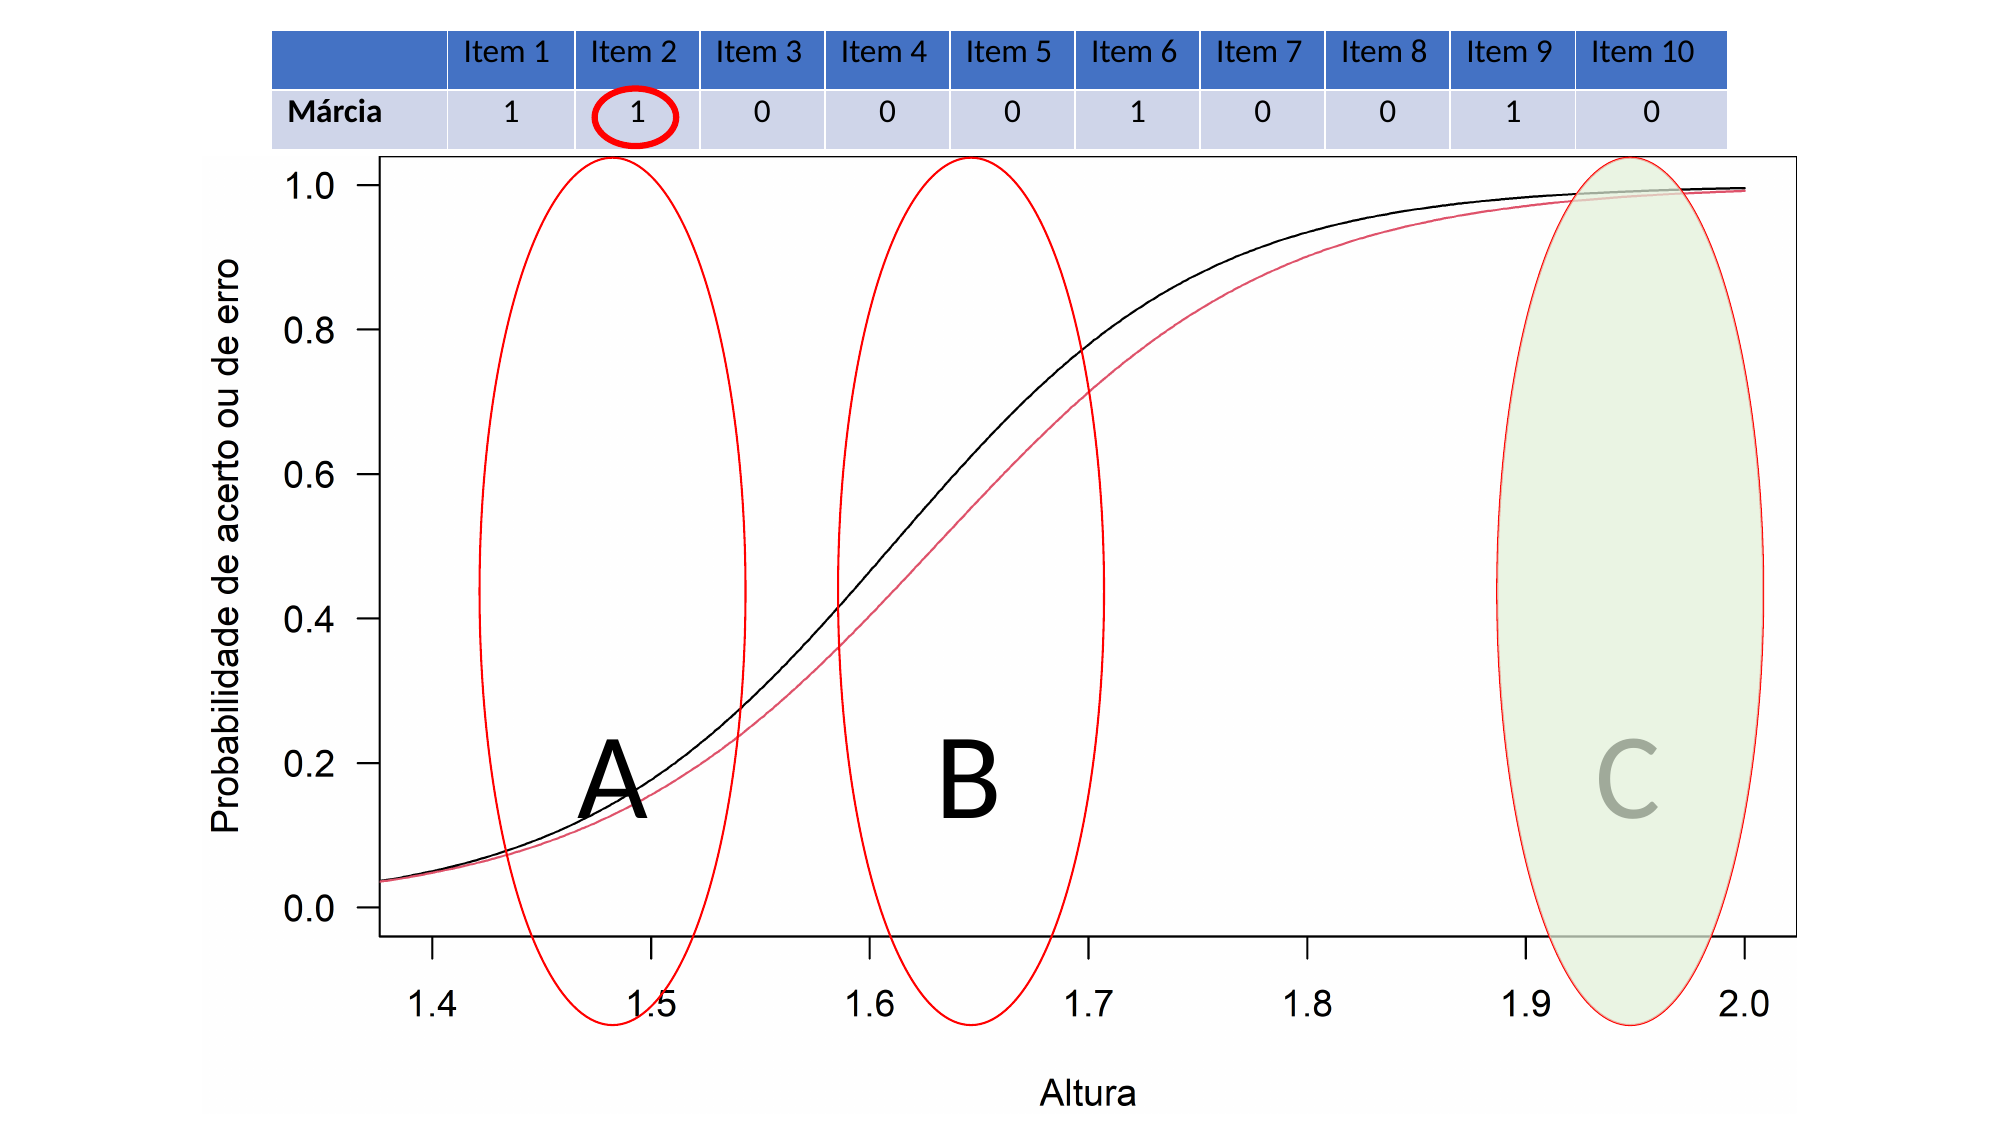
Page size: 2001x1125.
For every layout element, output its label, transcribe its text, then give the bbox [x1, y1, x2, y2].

table_header [272, 31, 447, 89]
table_cell 1 [448, 91, 574, 149]
table_cell 1 [576, 91, 699, 149]
table_cell 0 [1201, 91, 1324, 149]
table_cell 0 [1576, 91, 1727, 149]
table_cell 0 [826, 91, 949, 149]
table_header Item 9 [1451, 31, 1575, 89]
table_cell 0 [701, 91, 824, 149]
text_box [593, 87, 678, 148]
table_header Item 6 [1076, 31, 1199, 89]
picture [202, 156, 1797, 1114]
table_cell 0 [951, 91, 1074, 149]
table_header Item 5 [951, 31, 1074, 89]
table_cell 1 [1451, 91, 1575, 149]
table_header Item 10 [1576, 31, 1727, 89]
table_header Item 2 [576, 31, 699, 89]
table_cell 1 [1076, 91, 1199, 149]
table_cell Márcia [272, 91, 447, 149]
table_header Item 4 [826, 31, 949, 89]
table_header Item 1 [448, 31, 574, 89]
table_header Item 3 [701, 31, 824, 89]
table_header Item 8 [1326, 31, 1449, 89]
table_header Item 7 [1201, 31, 1324, 89]
table_cell 0 [1326, 91, 1449, 149]
